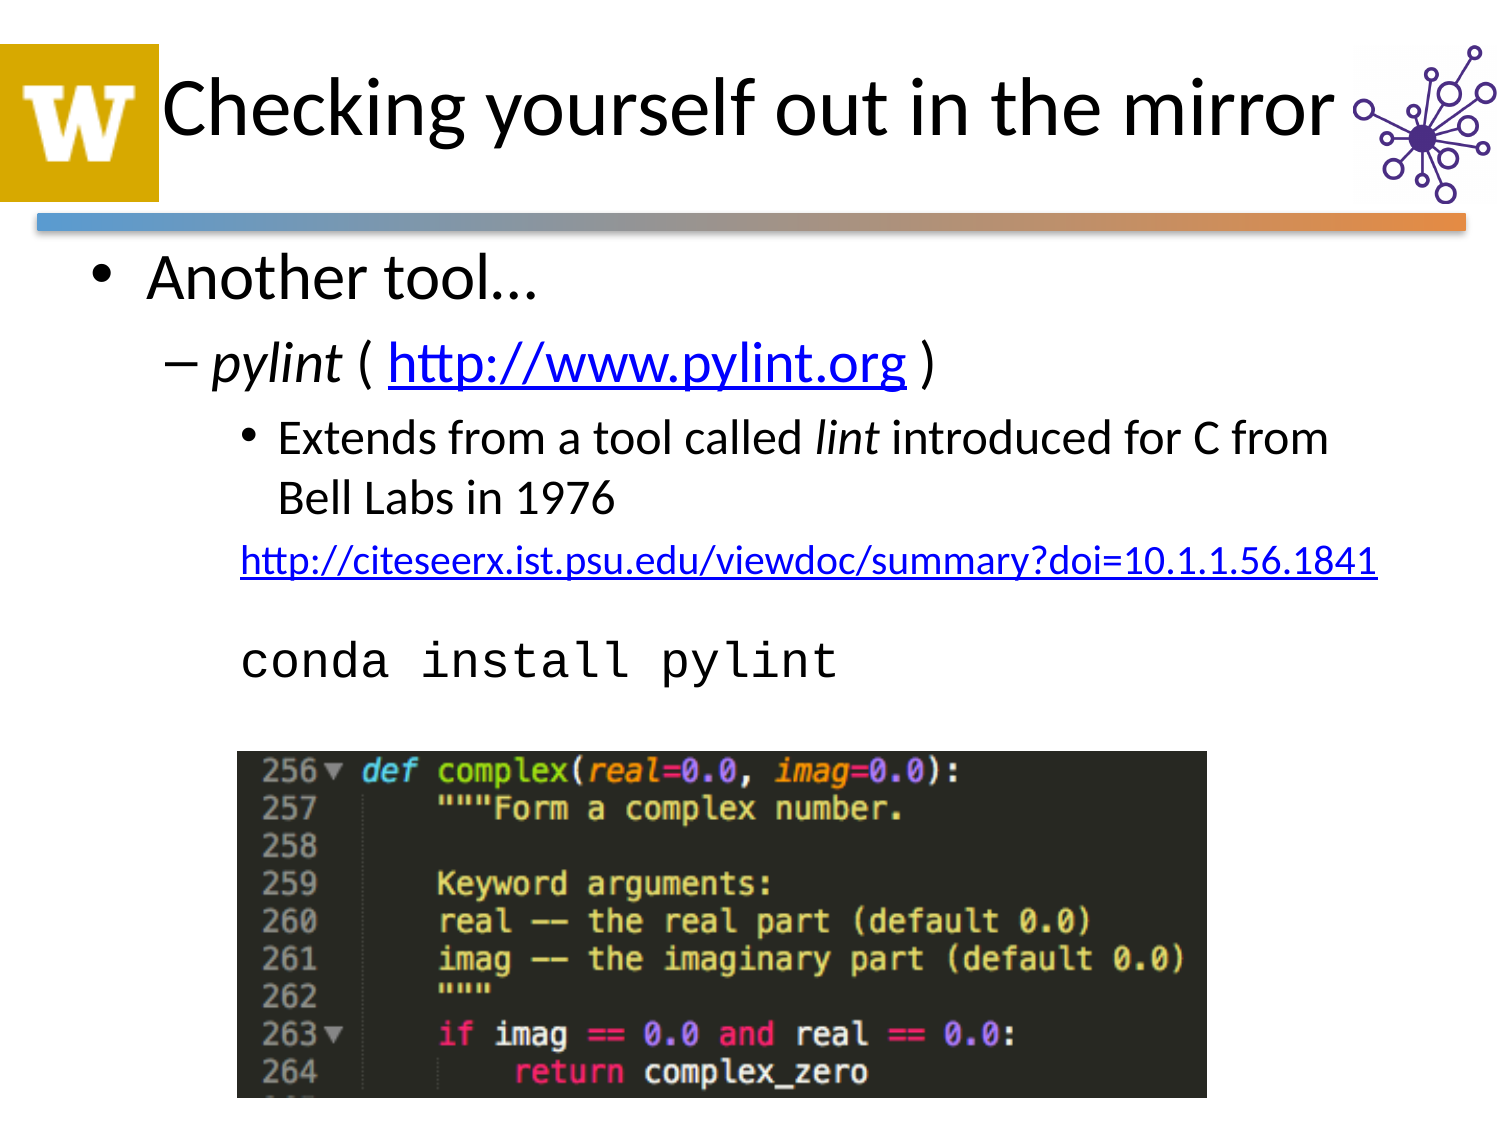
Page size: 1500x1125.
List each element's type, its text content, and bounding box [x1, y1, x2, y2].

title Checking yourself out in the mirror [75, 45, 1425, 233]
list Another tool… pylint ( http://www.pylint.org ) Extends from a tool called lint introduced for C from Bell Labs in 1976 http://citeseerx.ist.psu.edu/viewdoc/summary?doi=10.1.1.56.1841 conda install pylint [75, 233, 1425, 975]
picture [1425, 45, 1497, 204]
picture [0, 44, 159, 202]
picture [237, 751, 1207, 1098]
